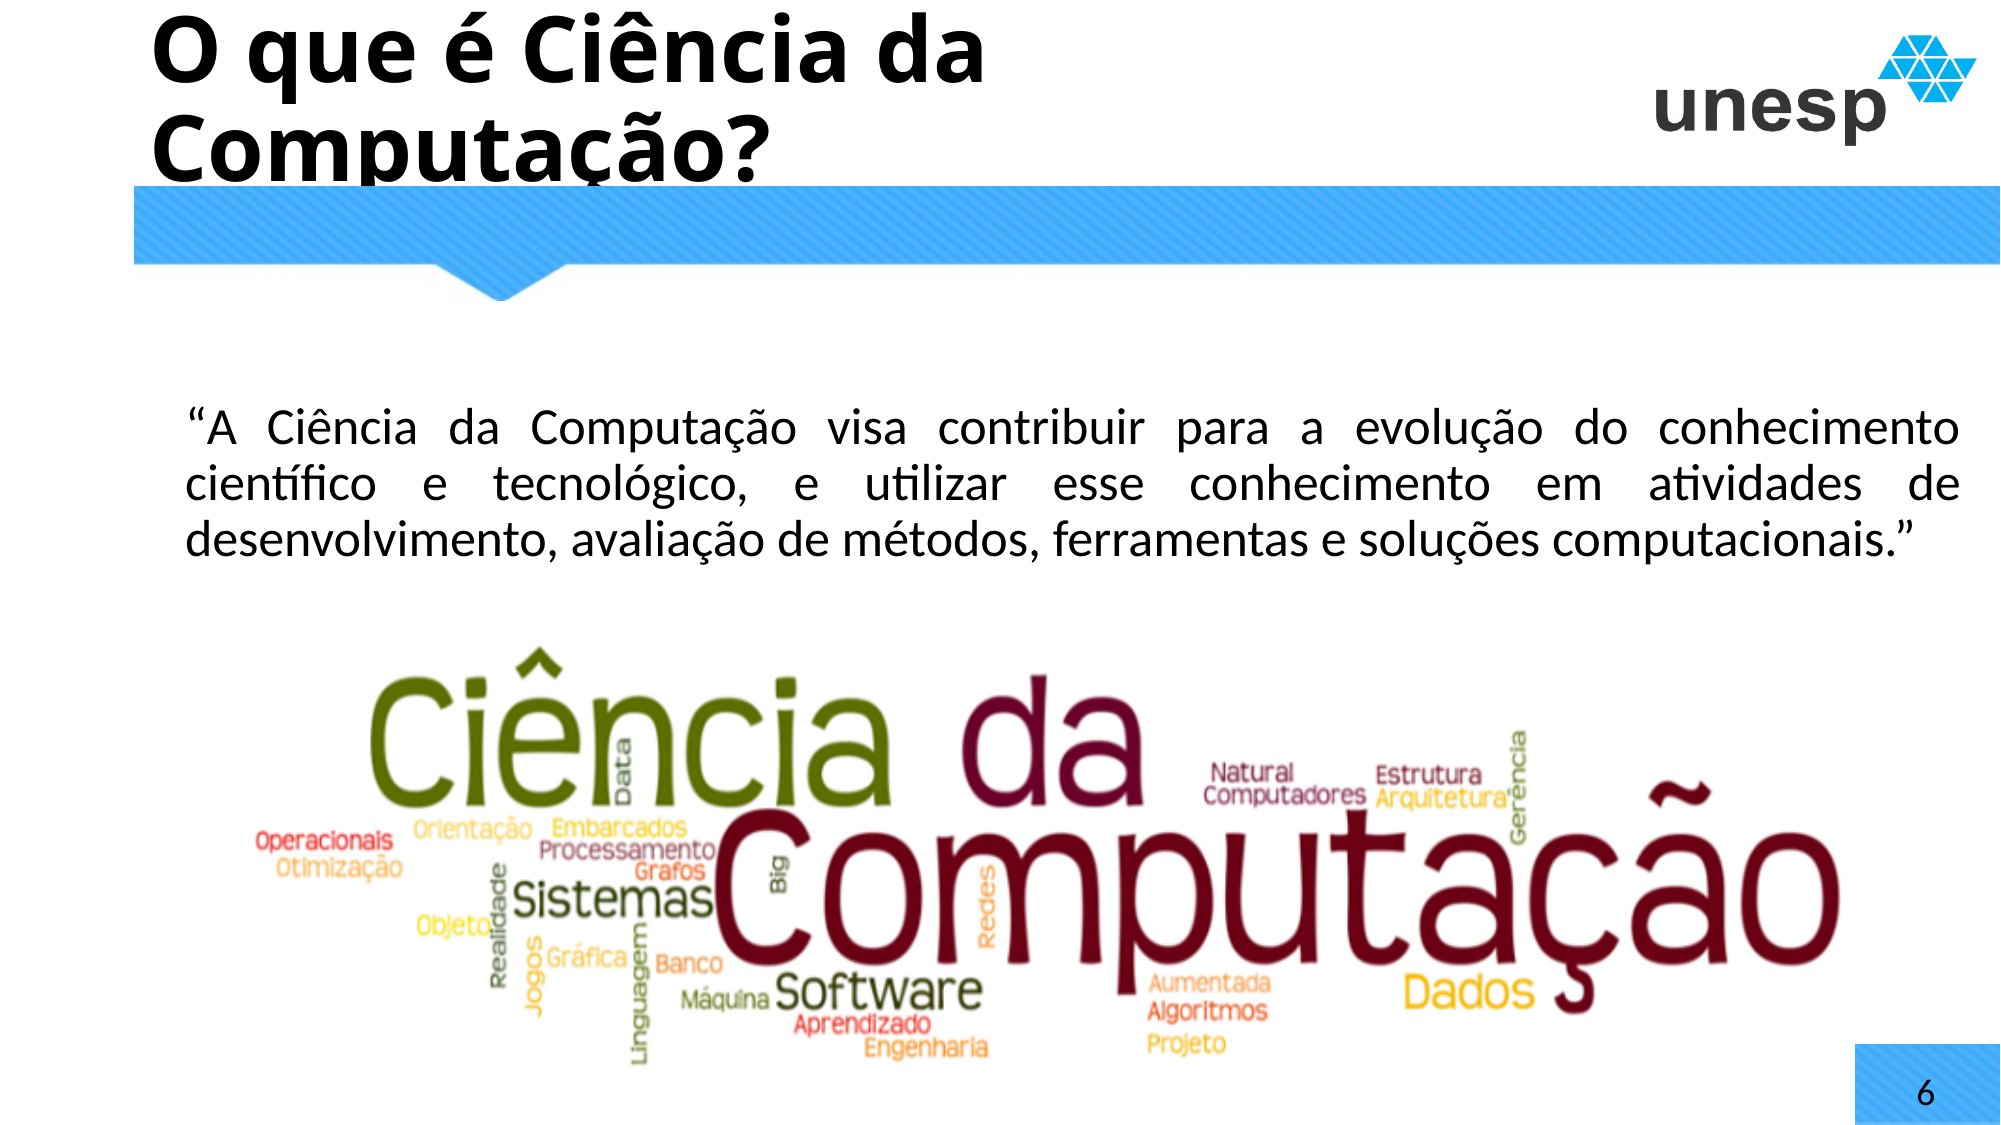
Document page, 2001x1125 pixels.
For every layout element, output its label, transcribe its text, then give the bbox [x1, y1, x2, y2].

list “A Ciência da Computação visa contribuir para a evolução do conhecimento científico e tecnológico, e utilizar esse conhecimento em atividades de desenvolvimento, avaliação de métodos, ferramentas e soluções computacionais.” [170, 308, 1977, 642]
picture [1656, 35, 1977, 146]
picture [121, 641, 2000, 1125]
picture [134, 186, 2000, 301]
title O que é Ciência da Computação? [134, 22, 1551, 182]
